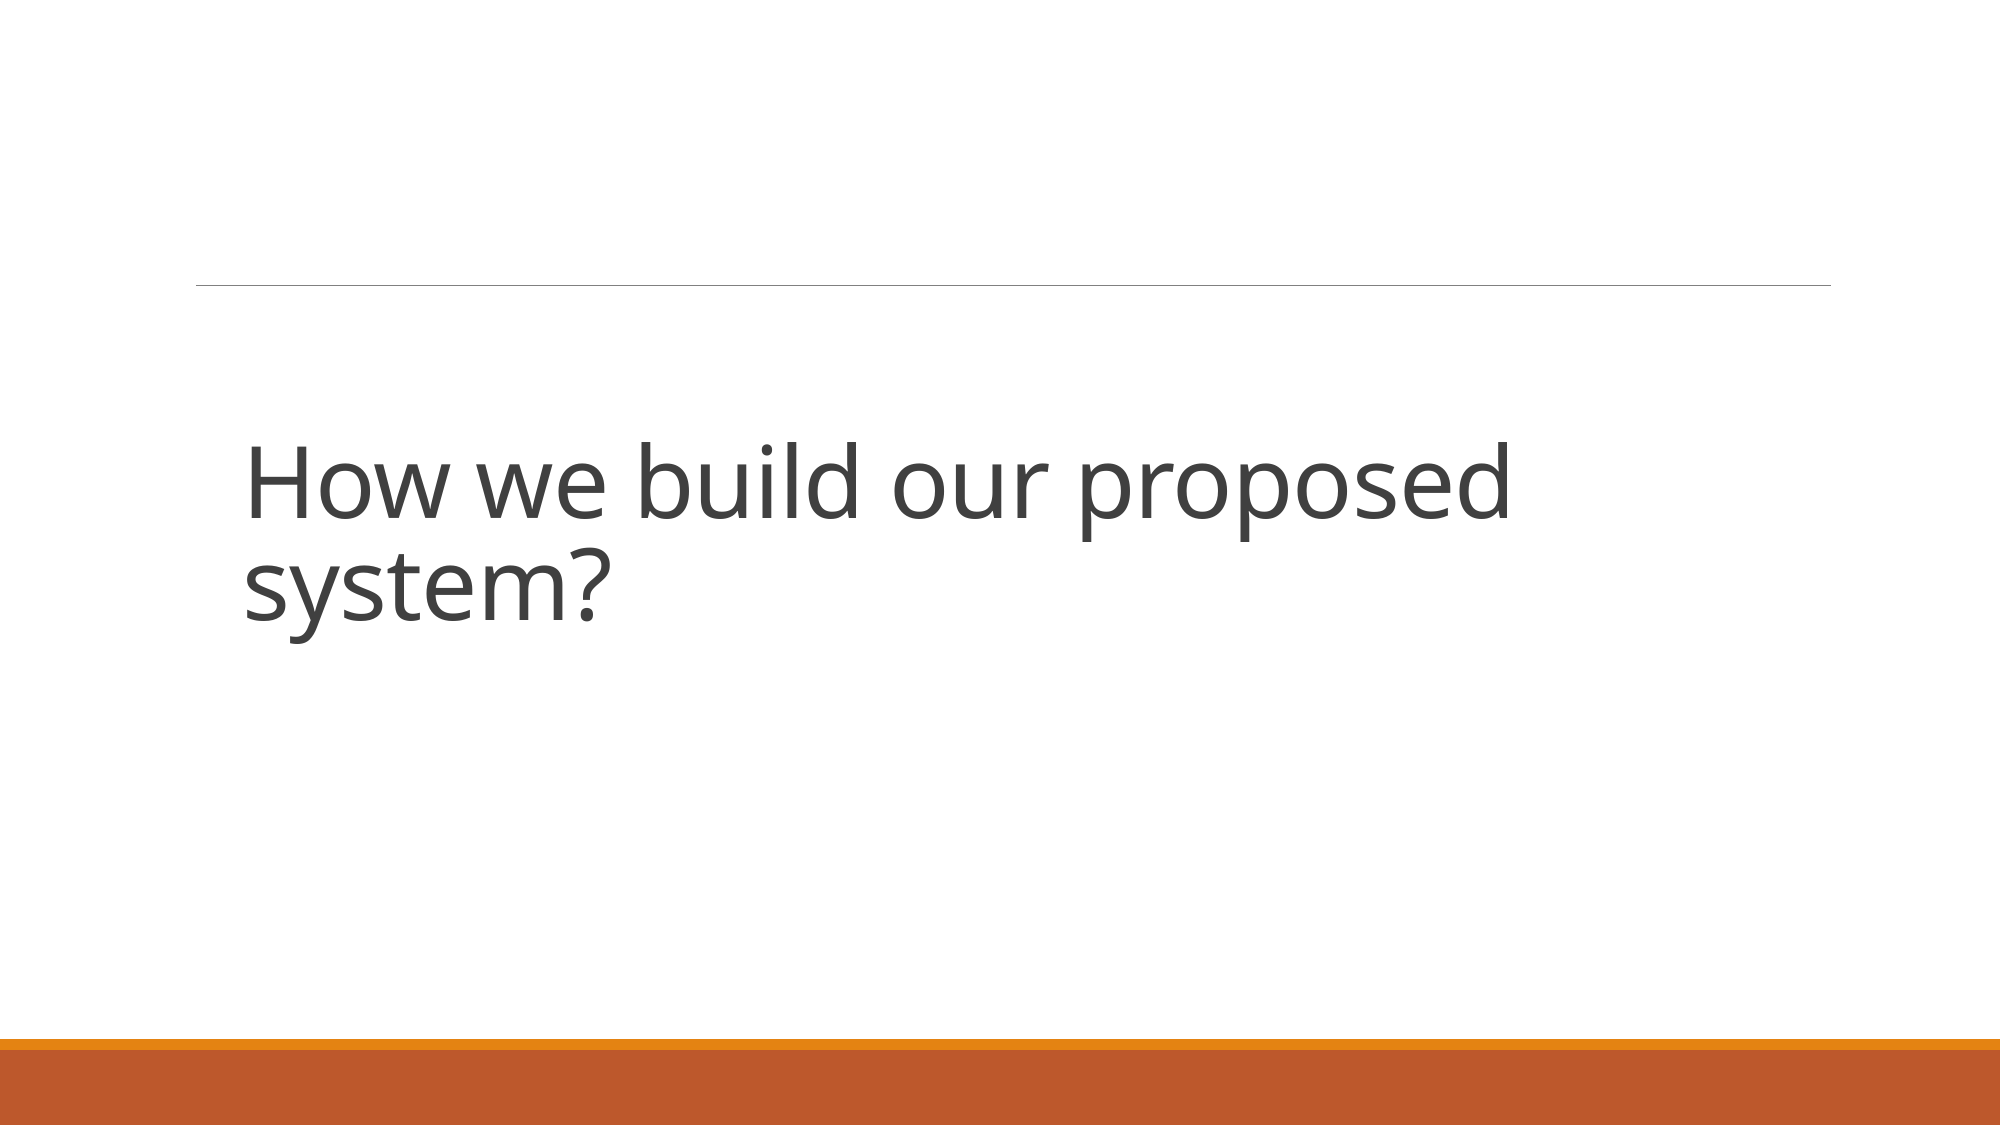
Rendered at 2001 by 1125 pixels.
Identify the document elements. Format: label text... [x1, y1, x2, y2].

title How we build our proposed system? [227, 410, 1878, 649]
